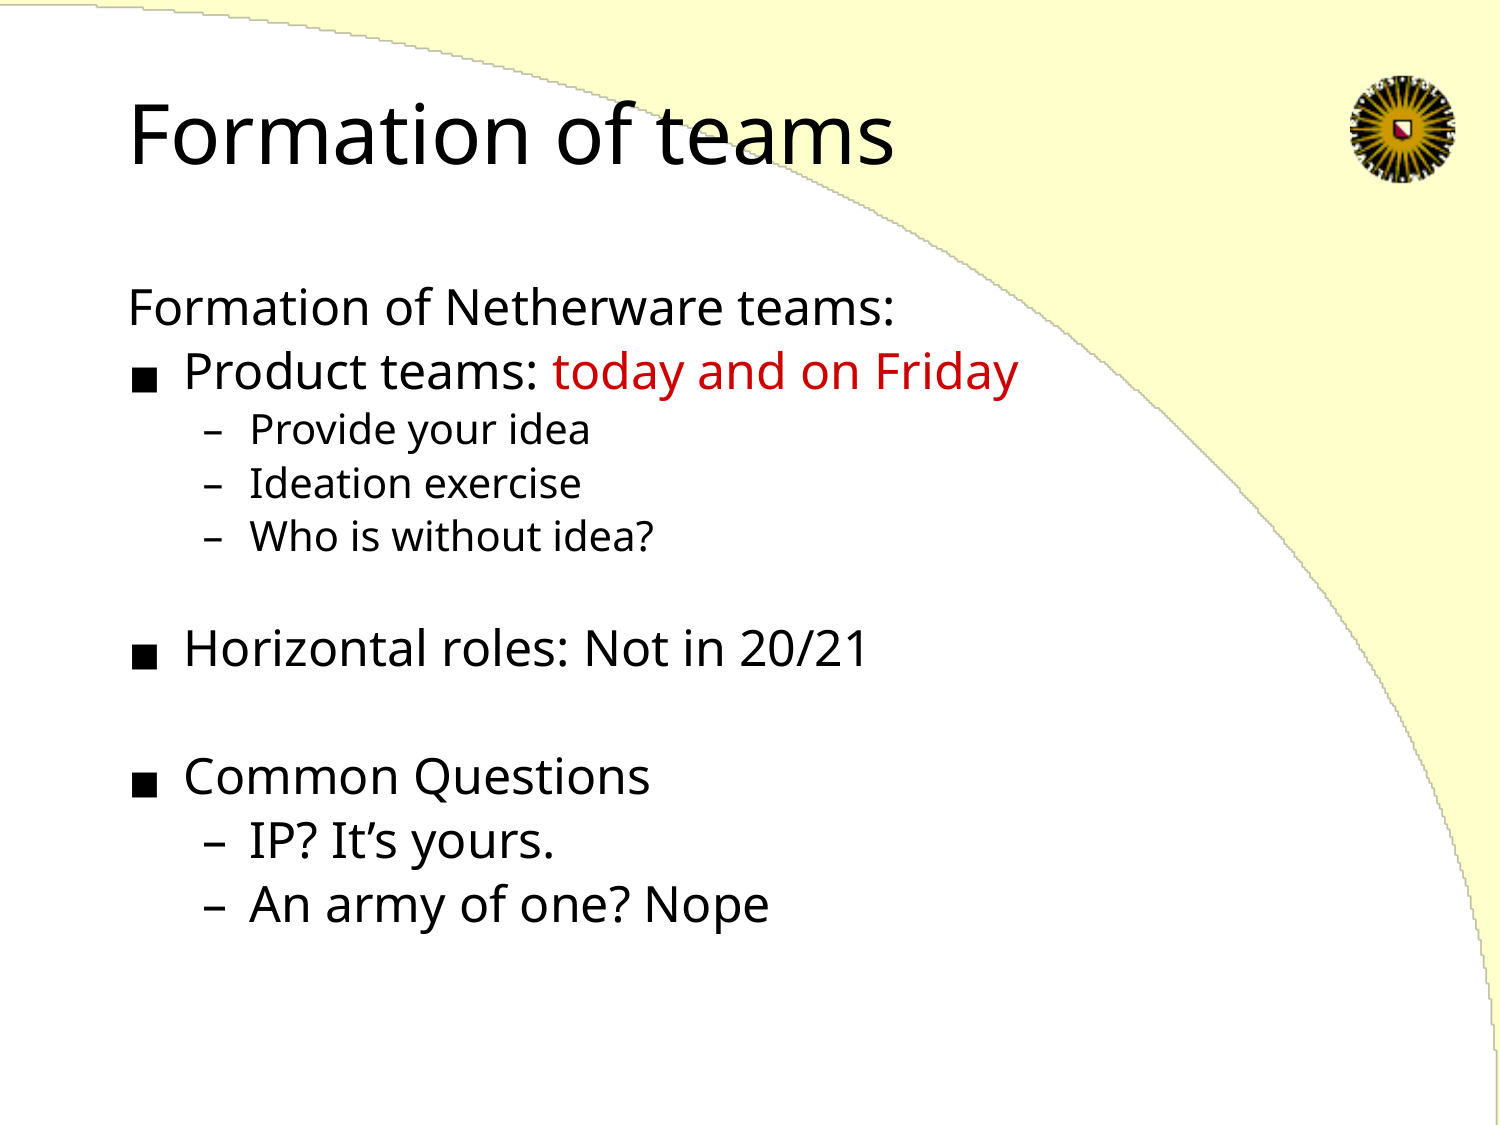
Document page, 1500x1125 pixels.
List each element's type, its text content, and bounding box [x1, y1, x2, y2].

list Formation of Netherware teams: Product teams: today and on Friday Provide your idea Ideation exercise Who is without idea? Horizontal roles: Not in 20/21 Common Questions IP? It’s yours. An army of one? Nope [112, 275, 1500, 1088]
title Formation of teams [112, 37, 1325, 225]
picture [0, 3, 1500, 1125]
